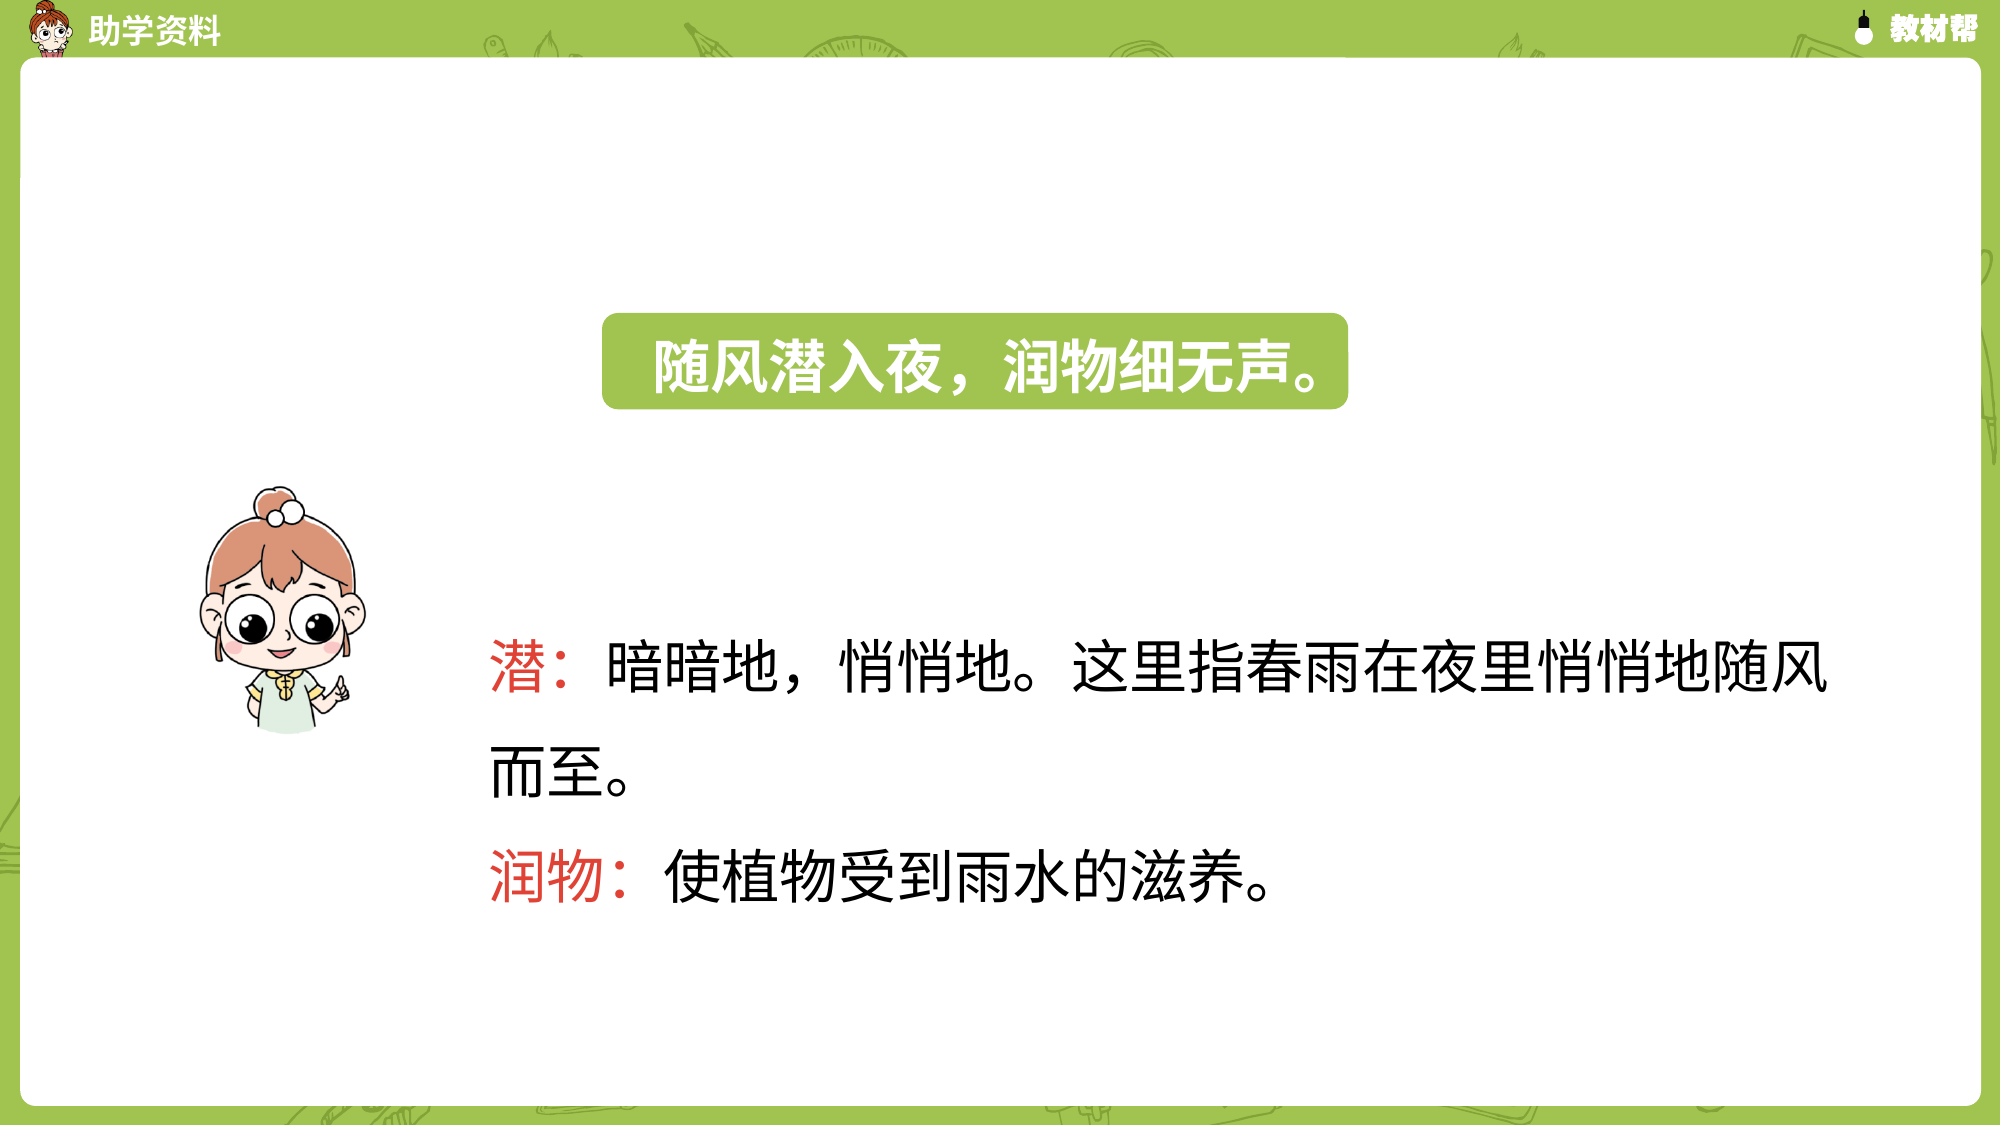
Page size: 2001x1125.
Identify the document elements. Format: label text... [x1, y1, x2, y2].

picture [196, 480, 371, 736]
picture [28, 0, 82, 59]
text_box 随风潜入夜，润物细无声。 [637, 322, 1409, 408]
text_box 潜：暗暗地，悄悄地。这里指春雨在夜里悄悄地随风而至。 润物：使植物受到雨水的滋养。 [473, 588, 1877, 918]
text_box [601, 312, 1348, 410]
